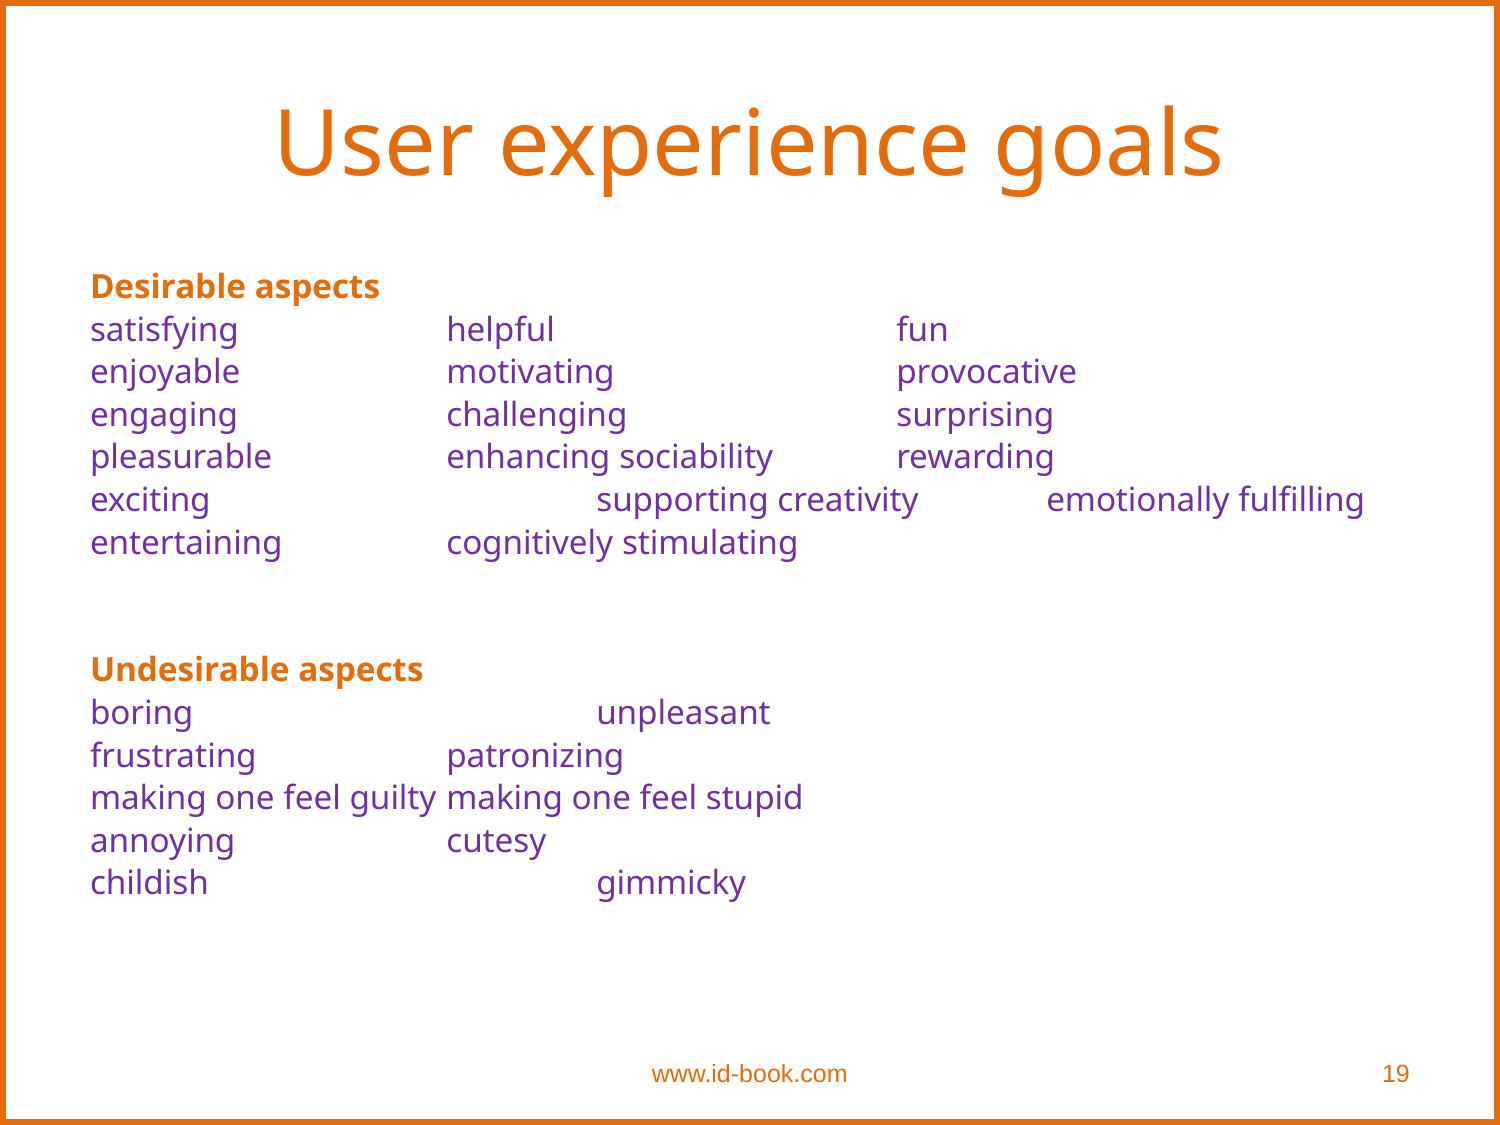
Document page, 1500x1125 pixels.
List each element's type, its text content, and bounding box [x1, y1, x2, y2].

footer www.id-book.com [512, 1042, 988, 1103]
title User experience goals [75, 45, 1425, 233]
list Desirable aspects satisfying helpful fun enjoyable motivating provocative engaging challenging surprising pleasurable enhancing sociability rewarding exciting supporting creativity emotionally fulfilling entertaining cognitively stimulating Undesirable aspects boring unpleasant frustrating patronizing making one feel guilty making one feel stupid annoying cutesy childish gimmicky [75, 262, 1425, 1005]
slide_number 19 [1074, 1042, 1425, 1103]
